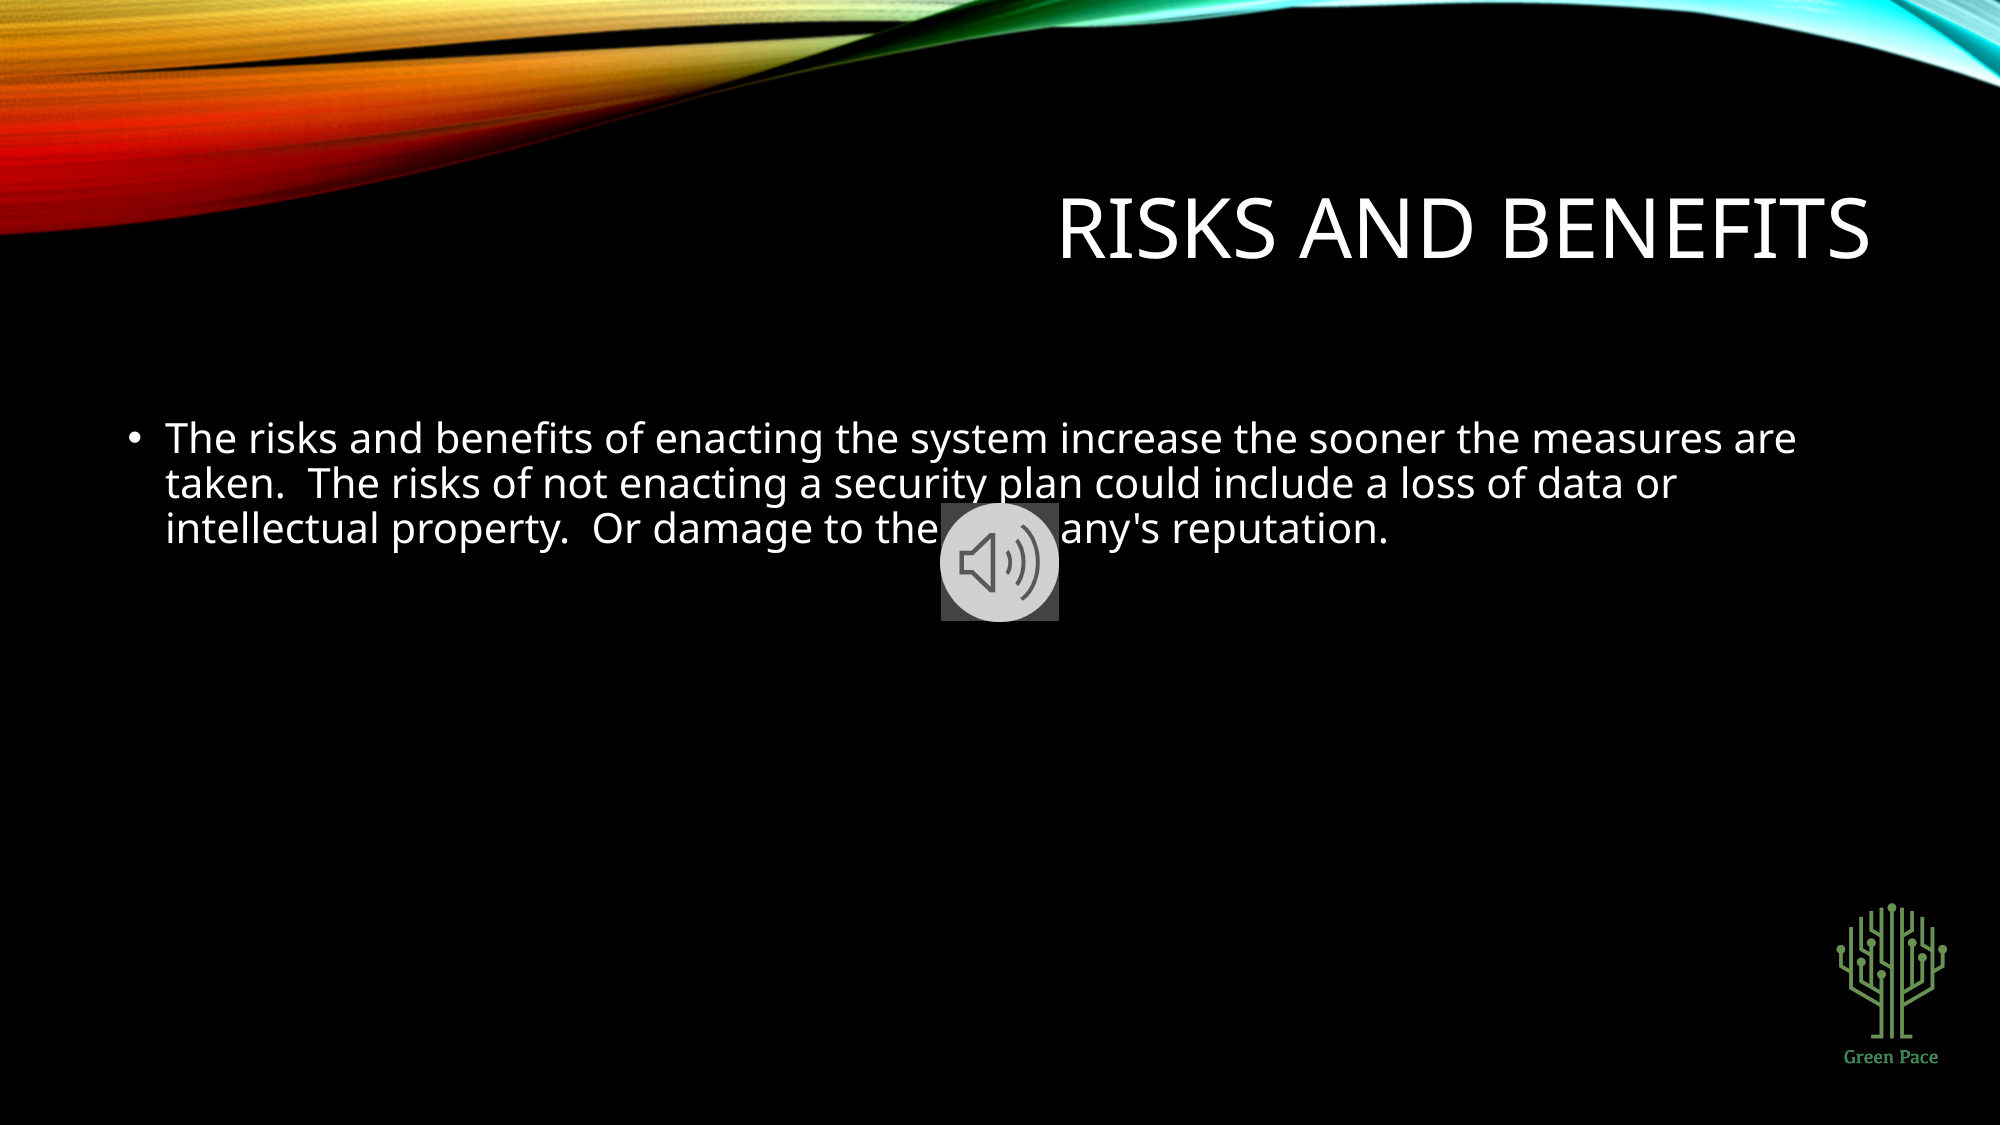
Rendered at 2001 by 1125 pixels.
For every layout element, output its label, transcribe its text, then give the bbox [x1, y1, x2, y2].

title RISKS AND BENEFITS [474, 125, 1888, 338]
picture [0, 0, 2000, 237]
picture [939, 502, 1061, 623]
picture [1817, 892, 1964, 1082]
list The risks and benefits of enacting the system increase the sooner the measures are taken. The risks of not enacting a security plan could include a loss of data or intellectual property. Or damage to the company's reputation. [112, 360, 1888, 1021]
